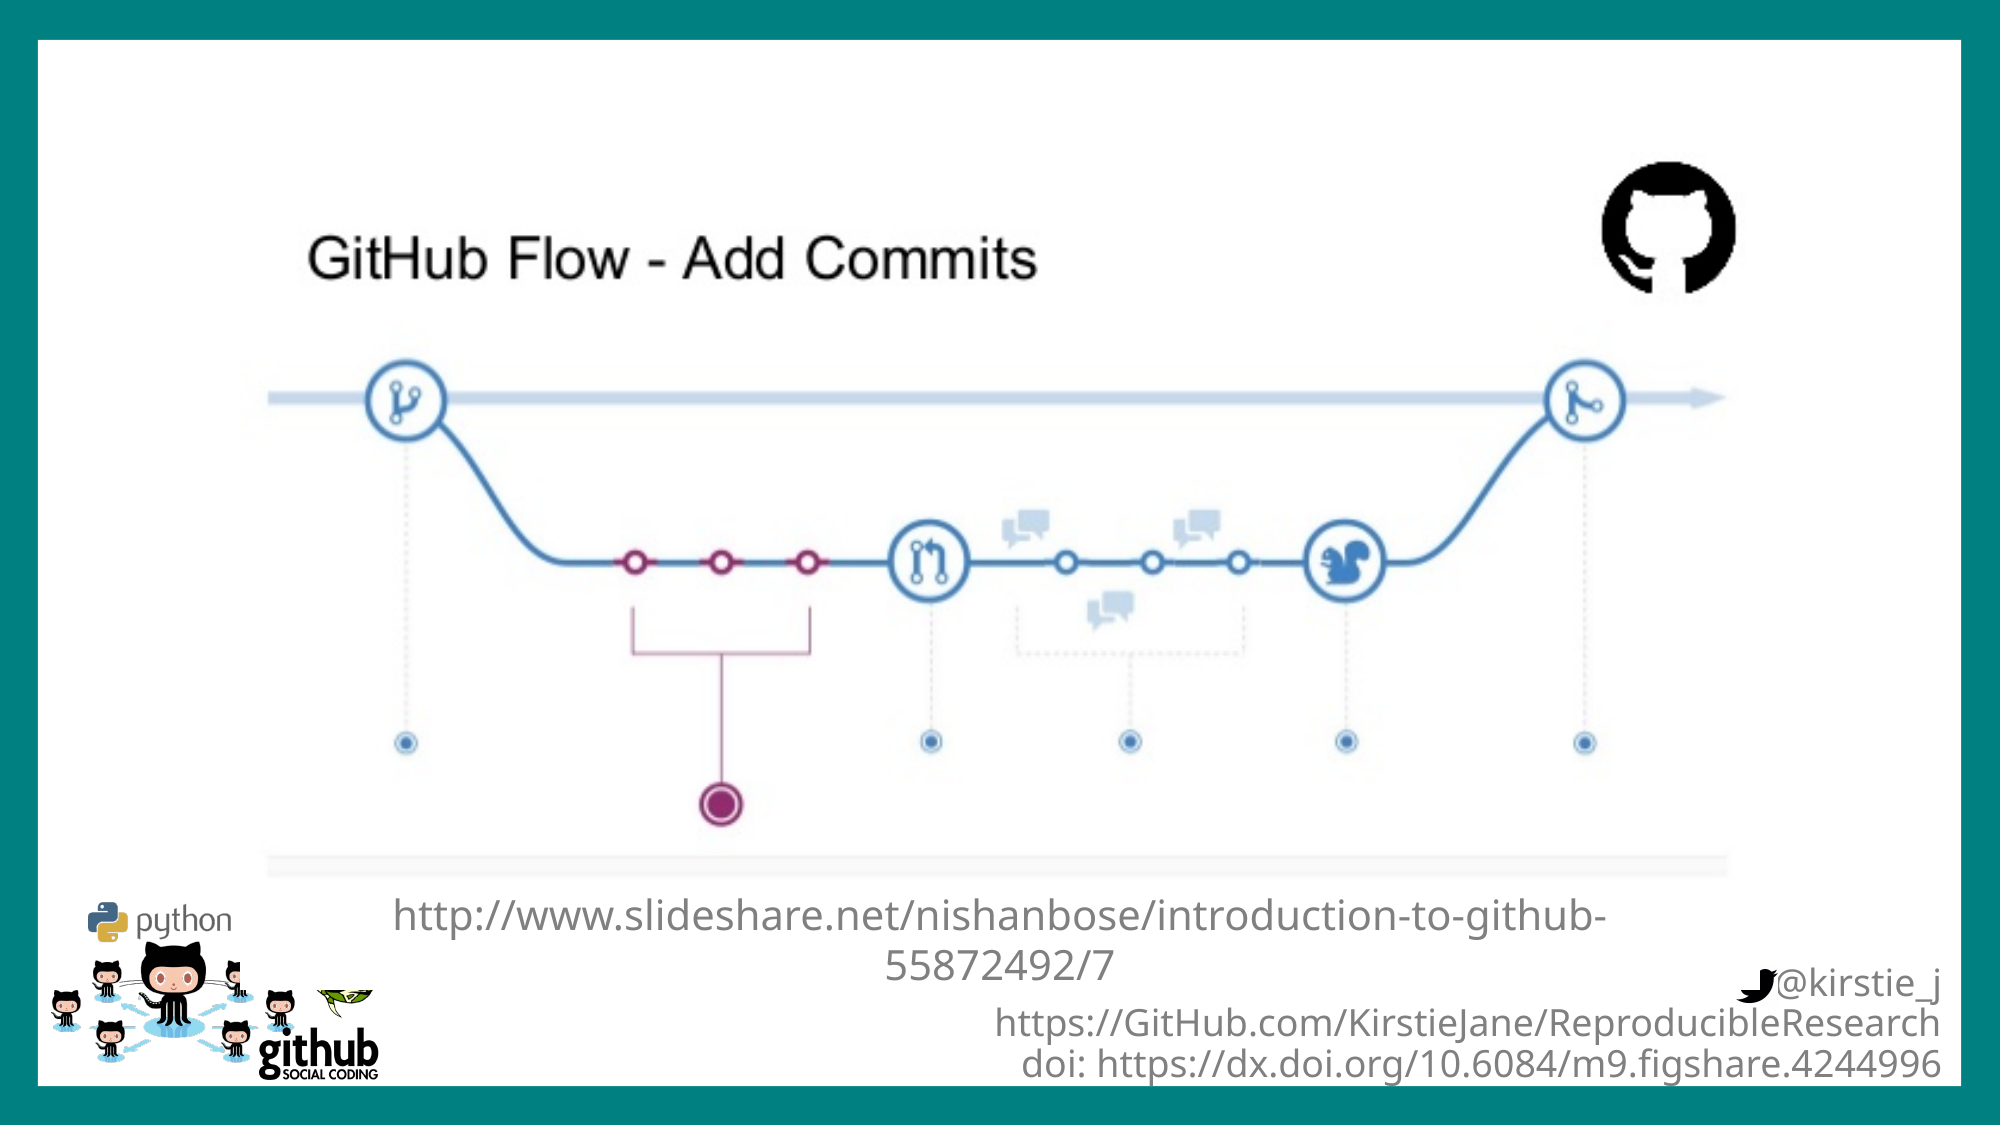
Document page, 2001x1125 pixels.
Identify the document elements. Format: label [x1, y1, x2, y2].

picture [51, 134, 1778, 1080]
